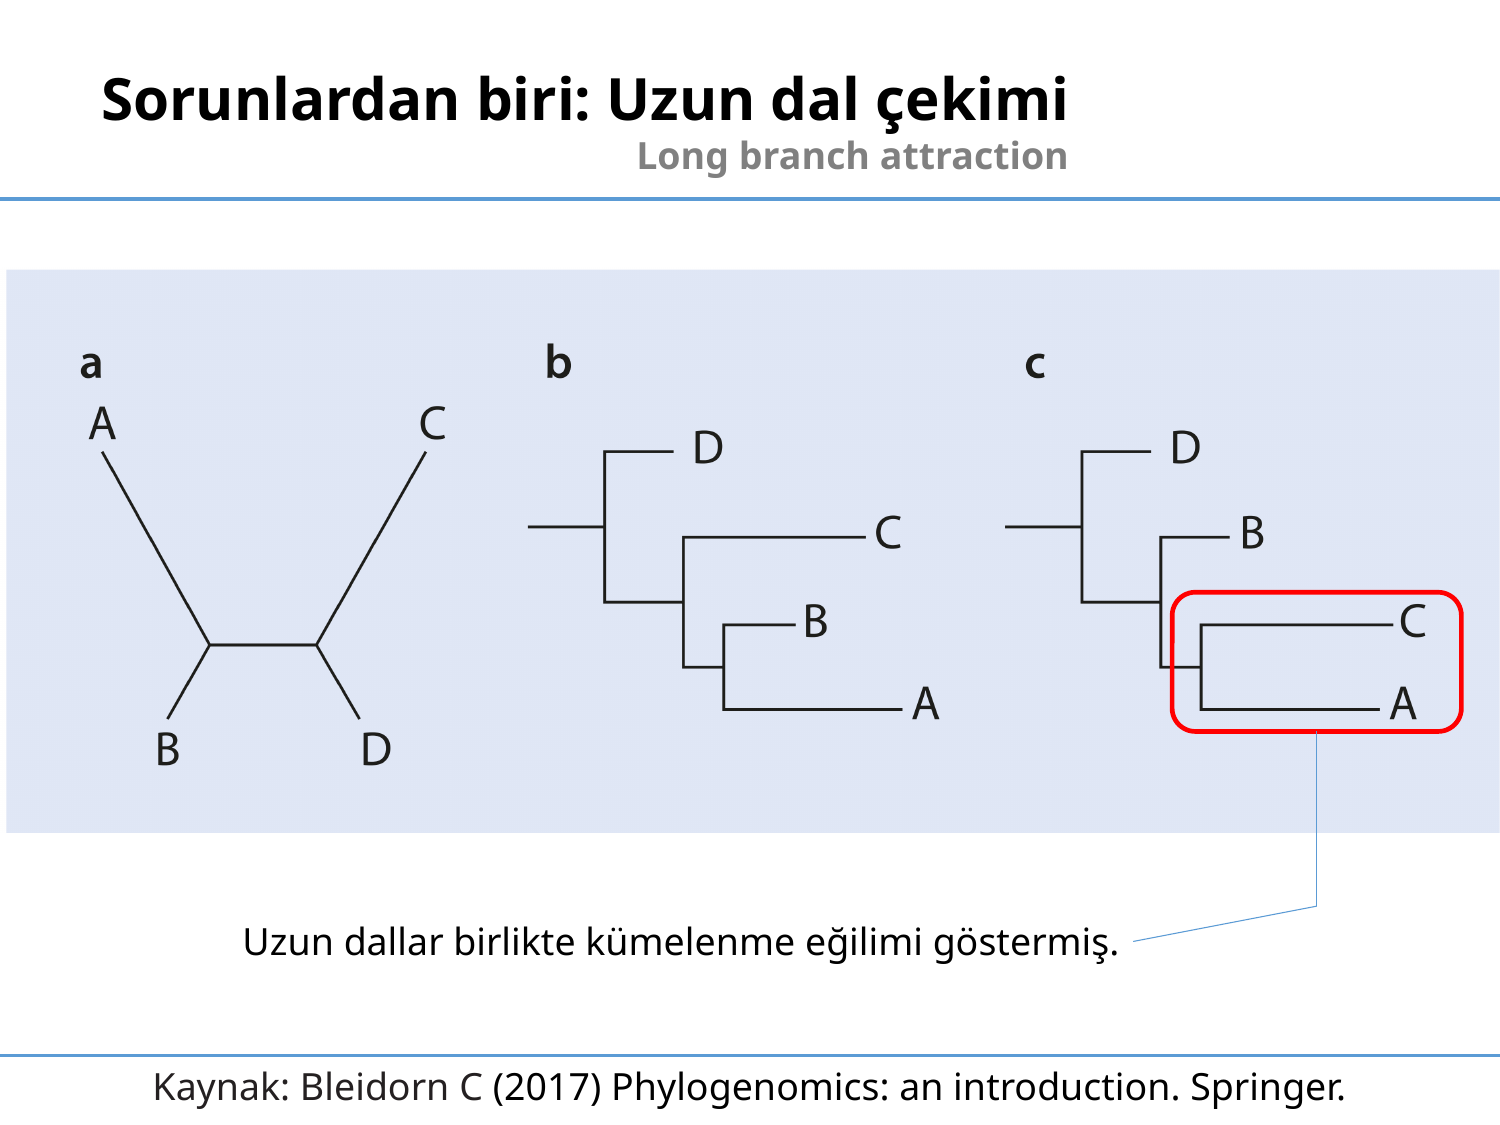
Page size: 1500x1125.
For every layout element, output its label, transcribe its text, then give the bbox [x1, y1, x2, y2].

text_box Uzun dallar birlikte kümelenme eğilimi göstermiş. [227, 910, 1136, 971]
text_box Sorunlardan biri: Uzun dal çekimi Long branch attraction [86, 54, 1085, 185]
picture [0, 267, 1500, 833]
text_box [1133, 906, 1317, 942]
text_box Kaynak: Bleidorn C (2017) Phylogenomics: an introduction. Springer. [0, 1057, 1500, 1115]
